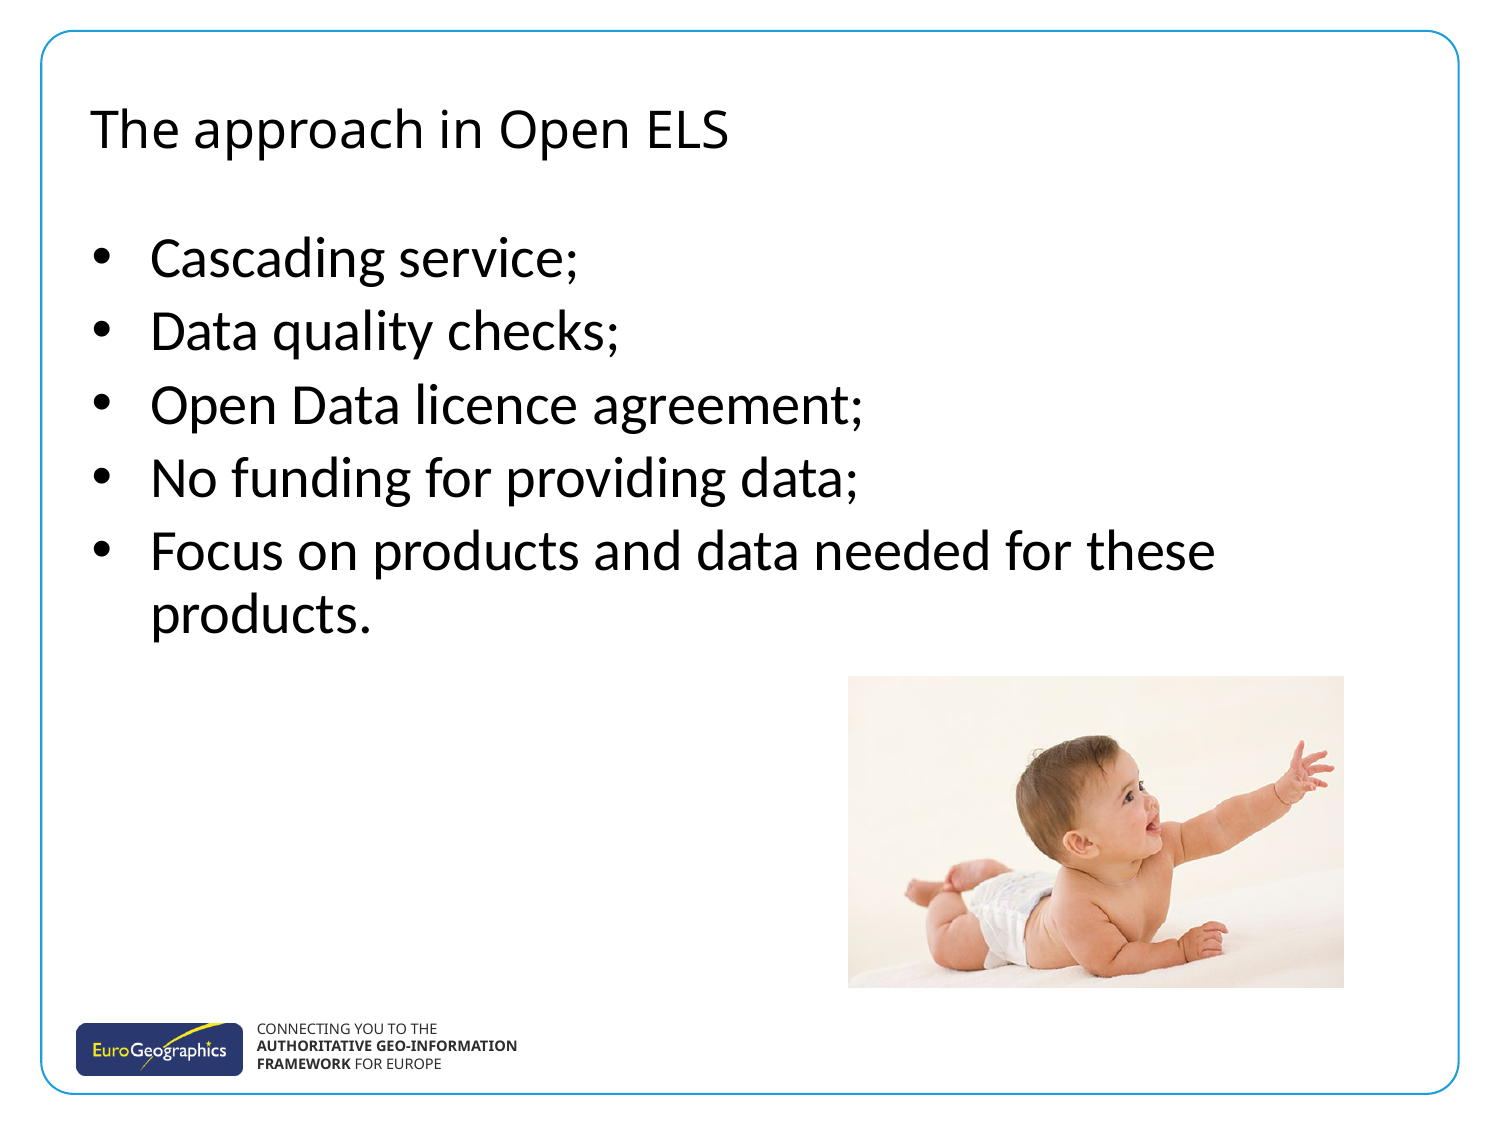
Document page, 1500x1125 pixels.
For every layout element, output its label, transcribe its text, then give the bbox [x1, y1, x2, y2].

list Cascading service; Data quality checks; Open Data licence agreement; No funding for providing data; Focus on products and data needed for these products. [76, 219, 1427, 988]
title The approach in Open ELS [75, 66, 1425, 198]
picture [76, 1023, 243, 1076]
picture [848, 676, 1344, 988]
